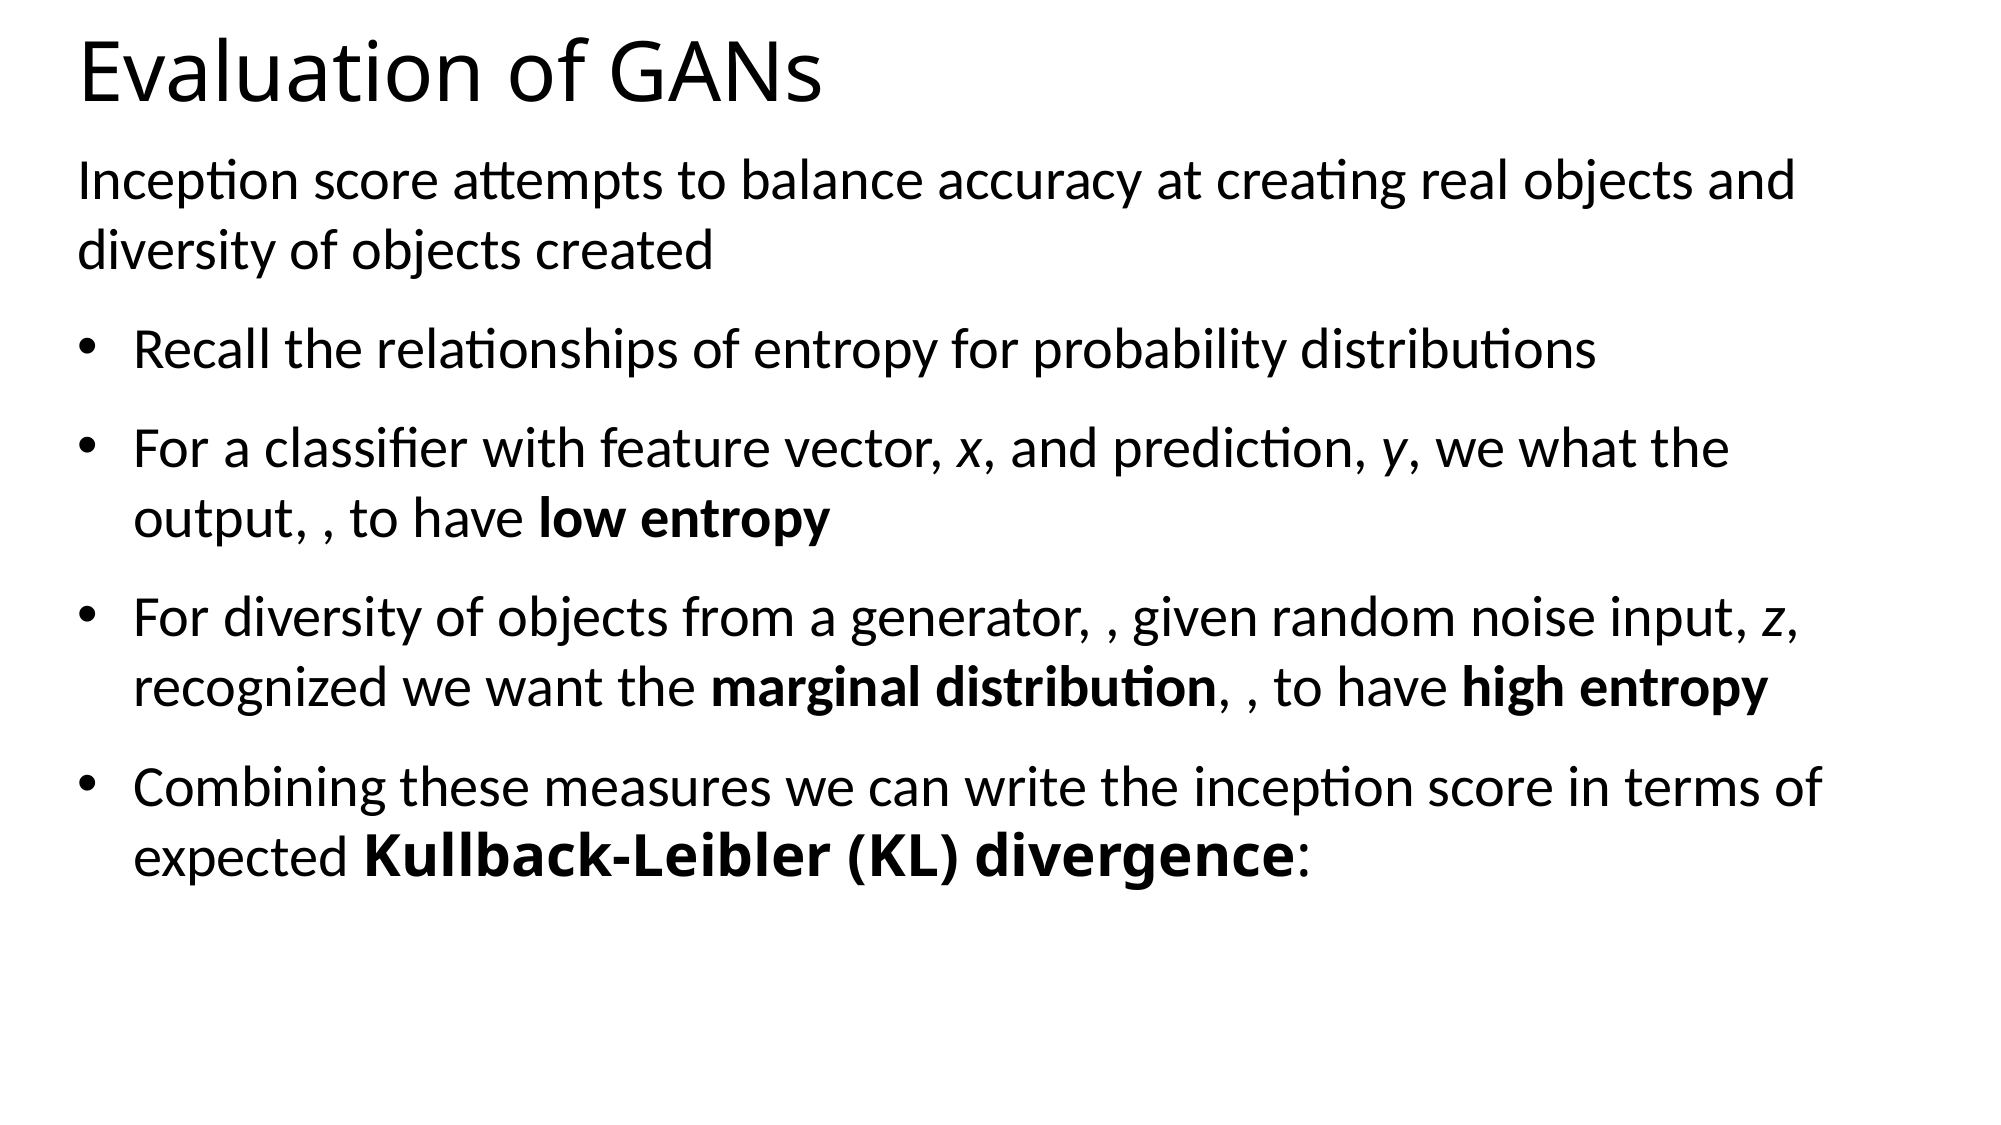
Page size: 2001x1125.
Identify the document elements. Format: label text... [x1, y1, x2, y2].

title Evaluation of GANs [62, 29, 1953, 134]
